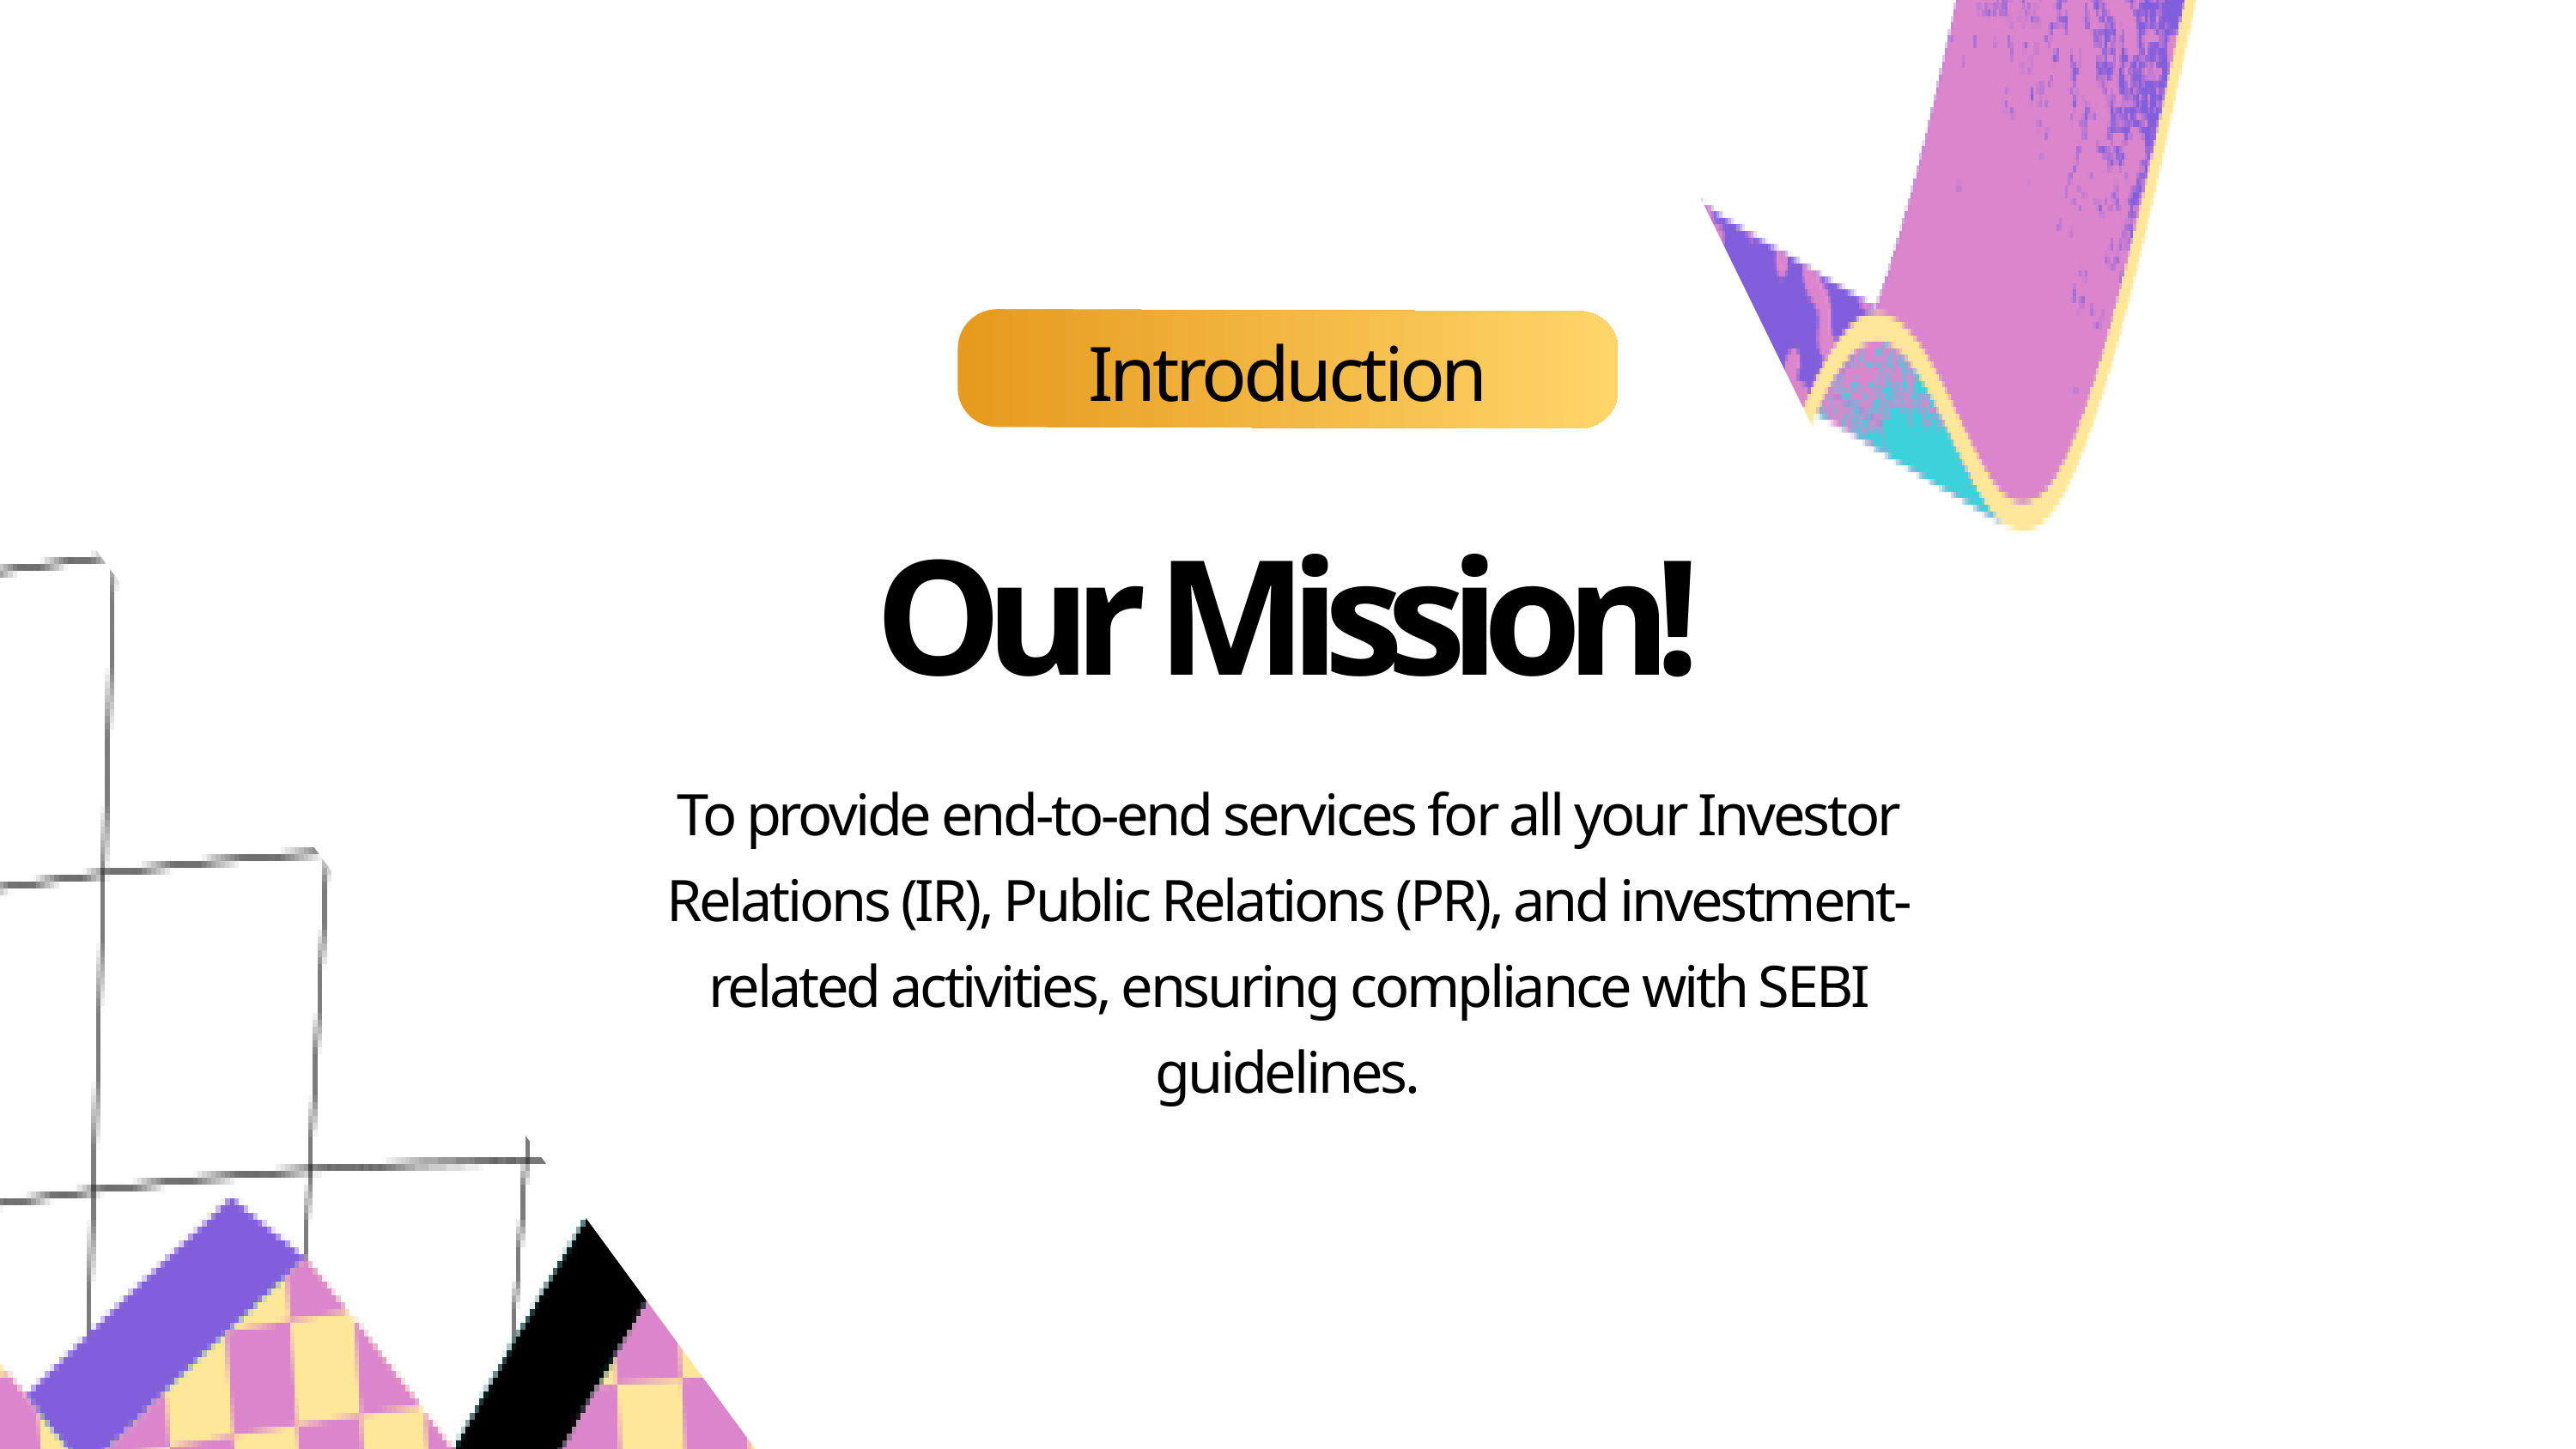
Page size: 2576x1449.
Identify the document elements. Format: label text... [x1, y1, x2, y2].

text_box [1603, 0, 2576, 1072]
text_box To provide end-to-end services for all your Investor Relations (IR), Public Relations (PR), and investment-related activities, ensuring compliance with SEBI guidelines. [659, 761, 1916, 1105]
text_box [957, 310, 1619, 428]
text_box Our Mission! [536, 483, 2040, 707]
text_box [0, 419, 756, 1449]
